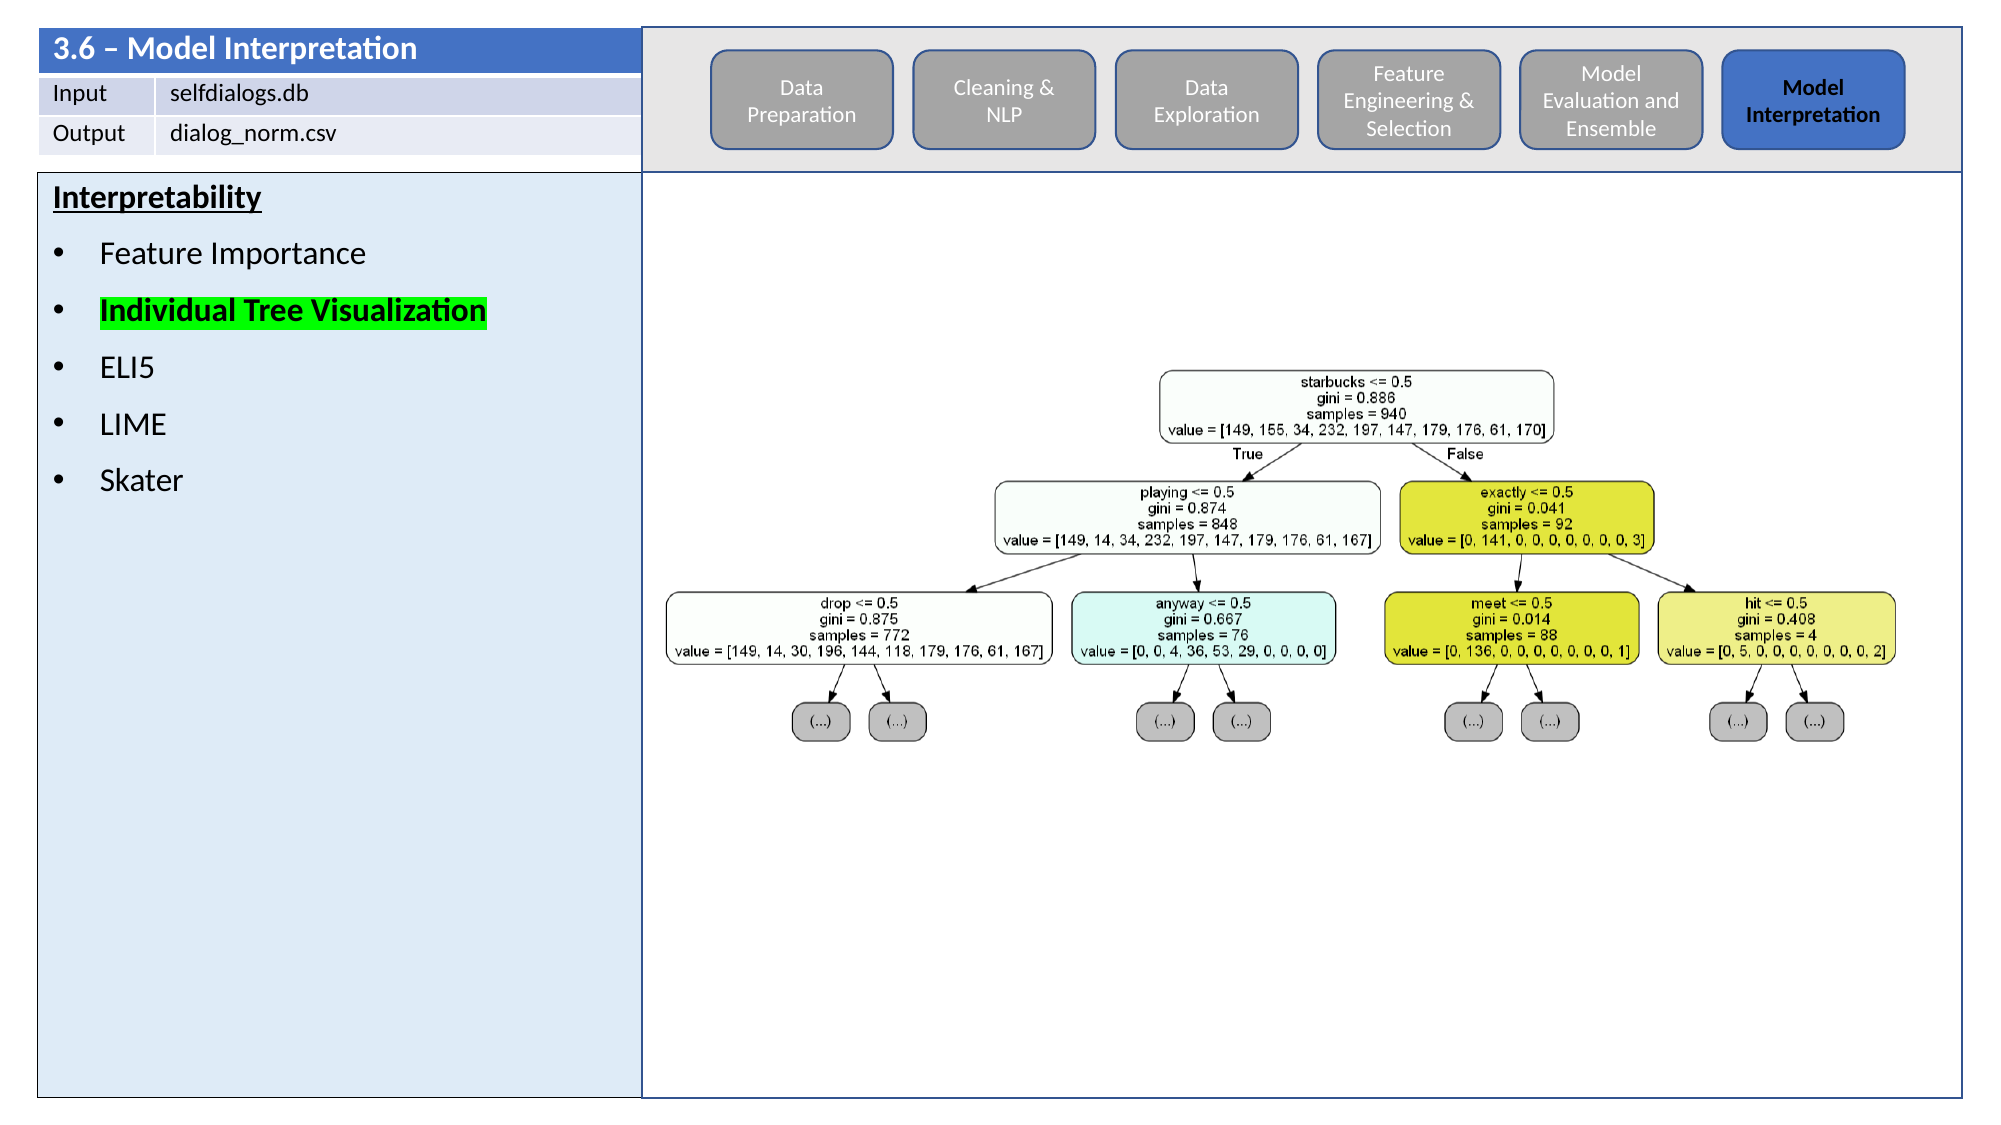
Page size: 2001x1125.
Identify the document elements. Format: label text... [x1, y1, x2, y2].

table_cell Input [39, 78, 154, 115]
table_cell Output [39, 117, 154, 155]
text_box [642, 27, 1963, 173]
text_box [641, 171, 1963, 1099]
picture [634, 360, 1962, 764]
table_cell dialog_norm.csv [156, 117, 641, 155]
table_cell selfdialogs.db [156, 78, 641, 115]
list Interpretability Feature Importance Individual Tree Visualization ELI5 LIME Skater [37, 172, 641, 1098]
table_header 3.6 – Model Interpretation [39, 28, 641, 73]
